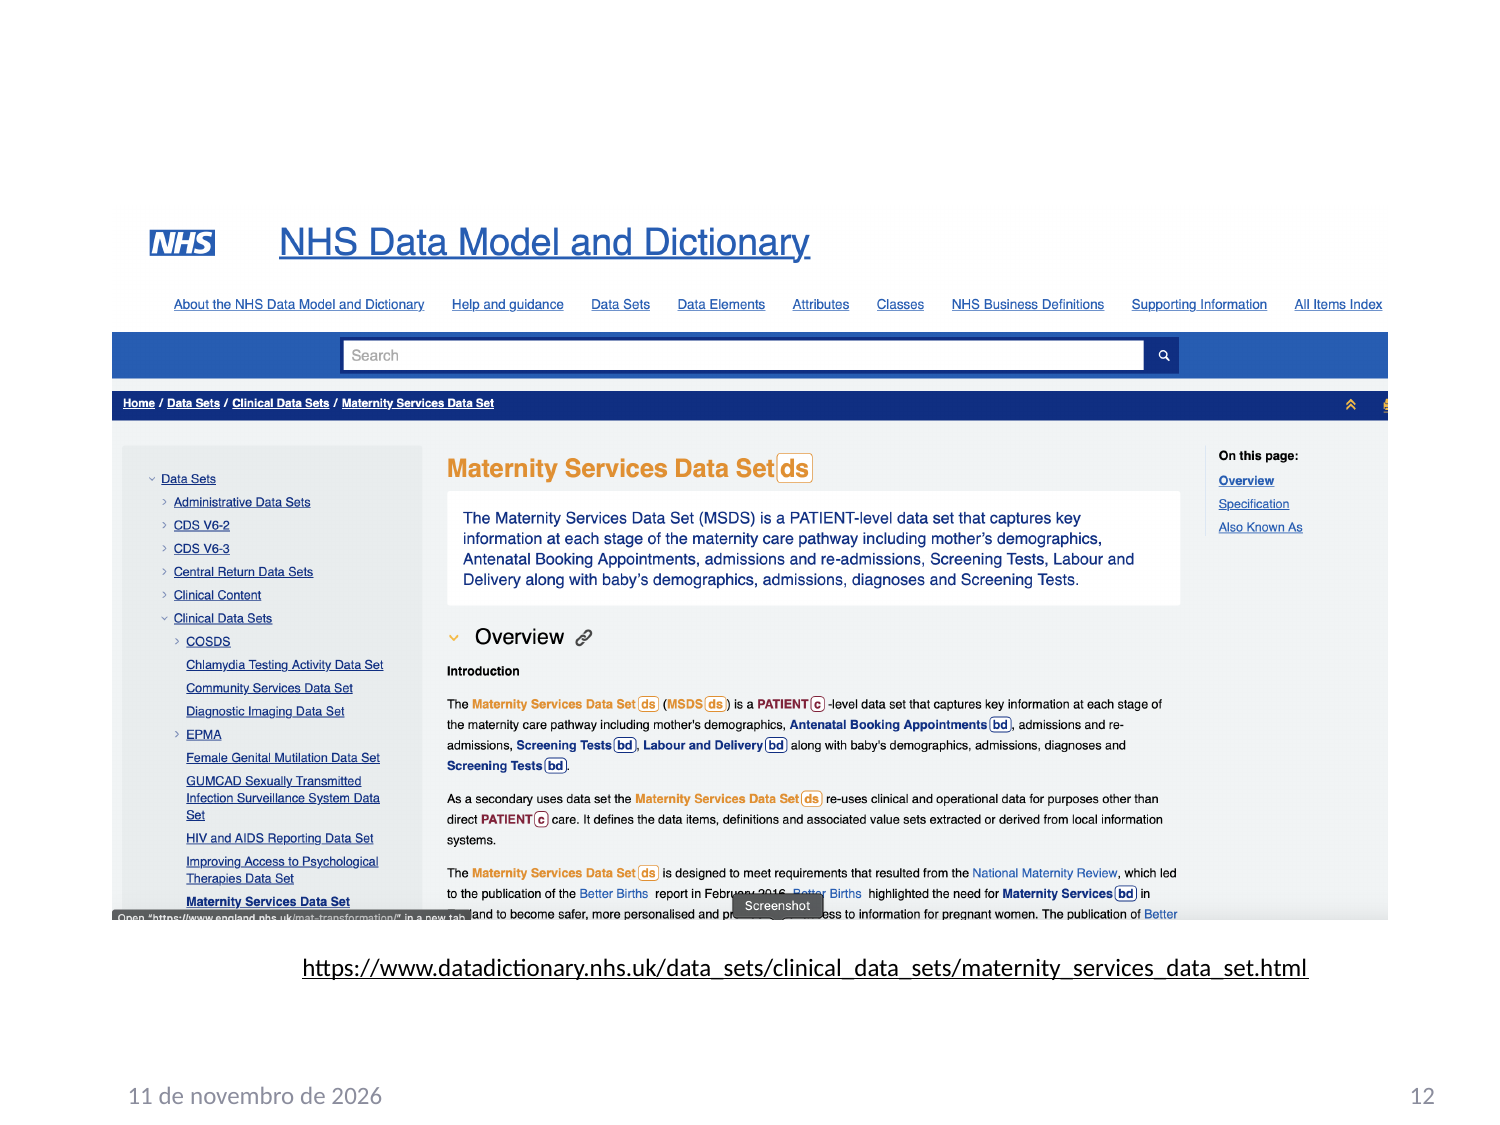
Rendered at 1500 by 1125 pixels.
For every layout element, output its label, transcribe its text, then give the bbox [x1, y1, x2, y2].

slide_number 12 [1100, 1065, 1450, 1125]
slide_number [112, 1065, 463, 1125]
text_box https://www.datadictionary.nhs.uk/data_sets/clinical_data_sets/maternity_services_data_set.html [287, 943, 1450, 989]
picture [112, 205, 1388, 920]
